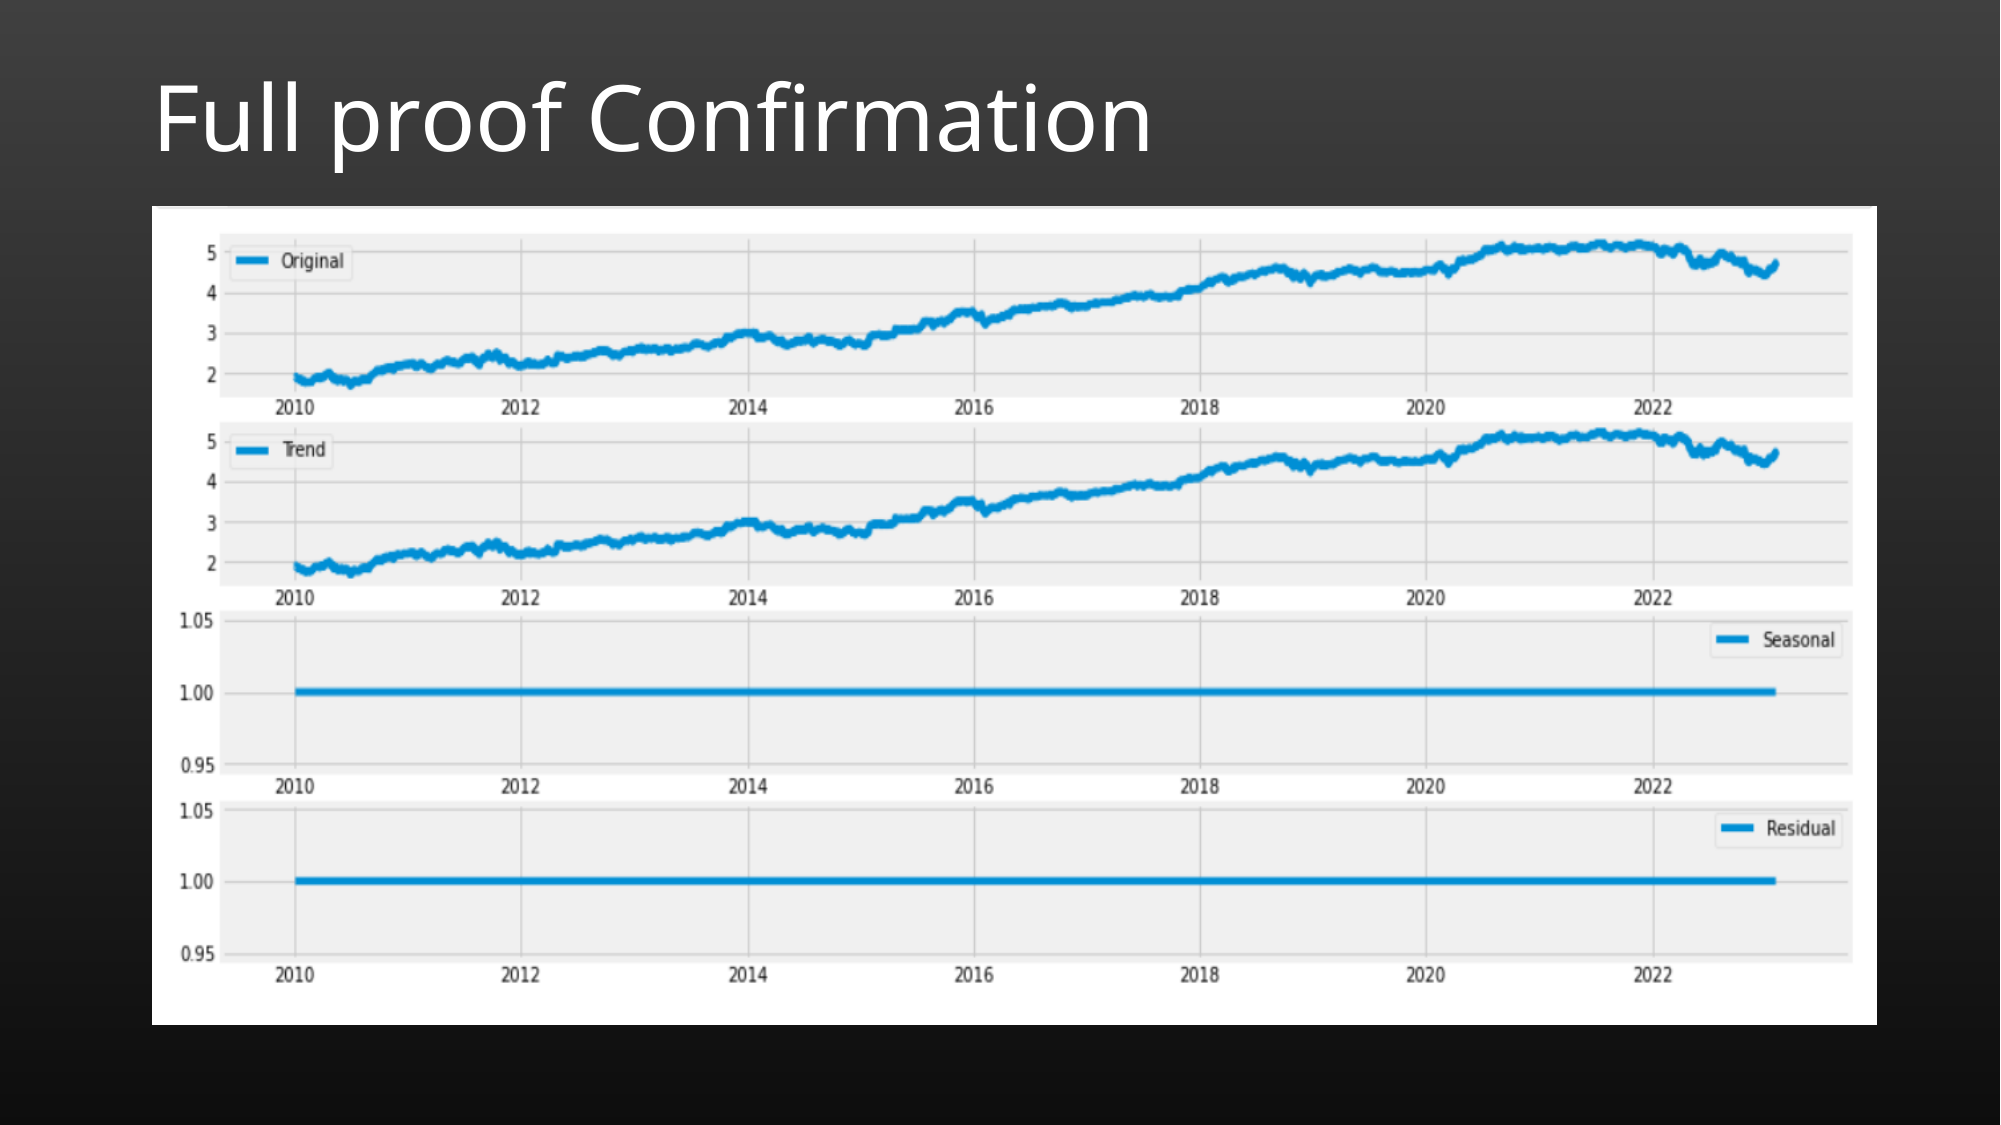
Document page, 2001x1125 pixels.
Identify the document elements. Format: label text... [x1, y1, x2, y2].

title Full proof Confirmation [137, 59, 1863, 184]
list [151, 206, 1877, 1025]
